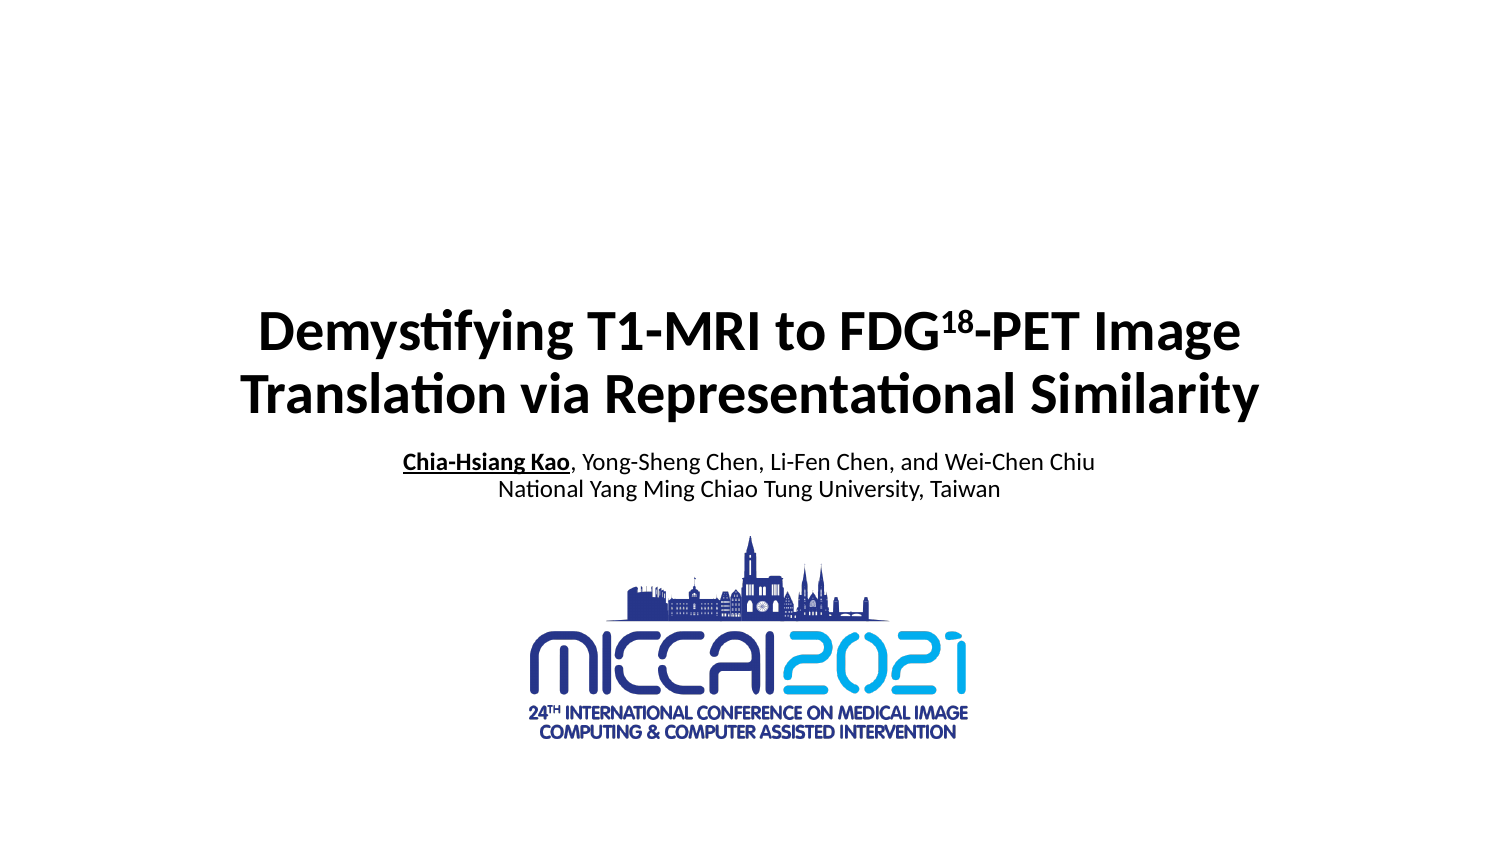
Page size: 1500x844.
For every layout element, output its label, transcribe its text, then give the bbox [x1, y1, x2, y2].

subtitle Chia-Hsiang Kao, Yong-Sheng Chen, Li-Fen Chen, and Wei-Chen Chiu National Yang Ming Chiao Tung University, Taiwan [187, 443, 1313, 844]
picture [275, 527, 1225, 746]
title Demystifying T1-MRI to FDG18-PET Image Translation via Representational Similarity [187, 138, 1313, 432]
